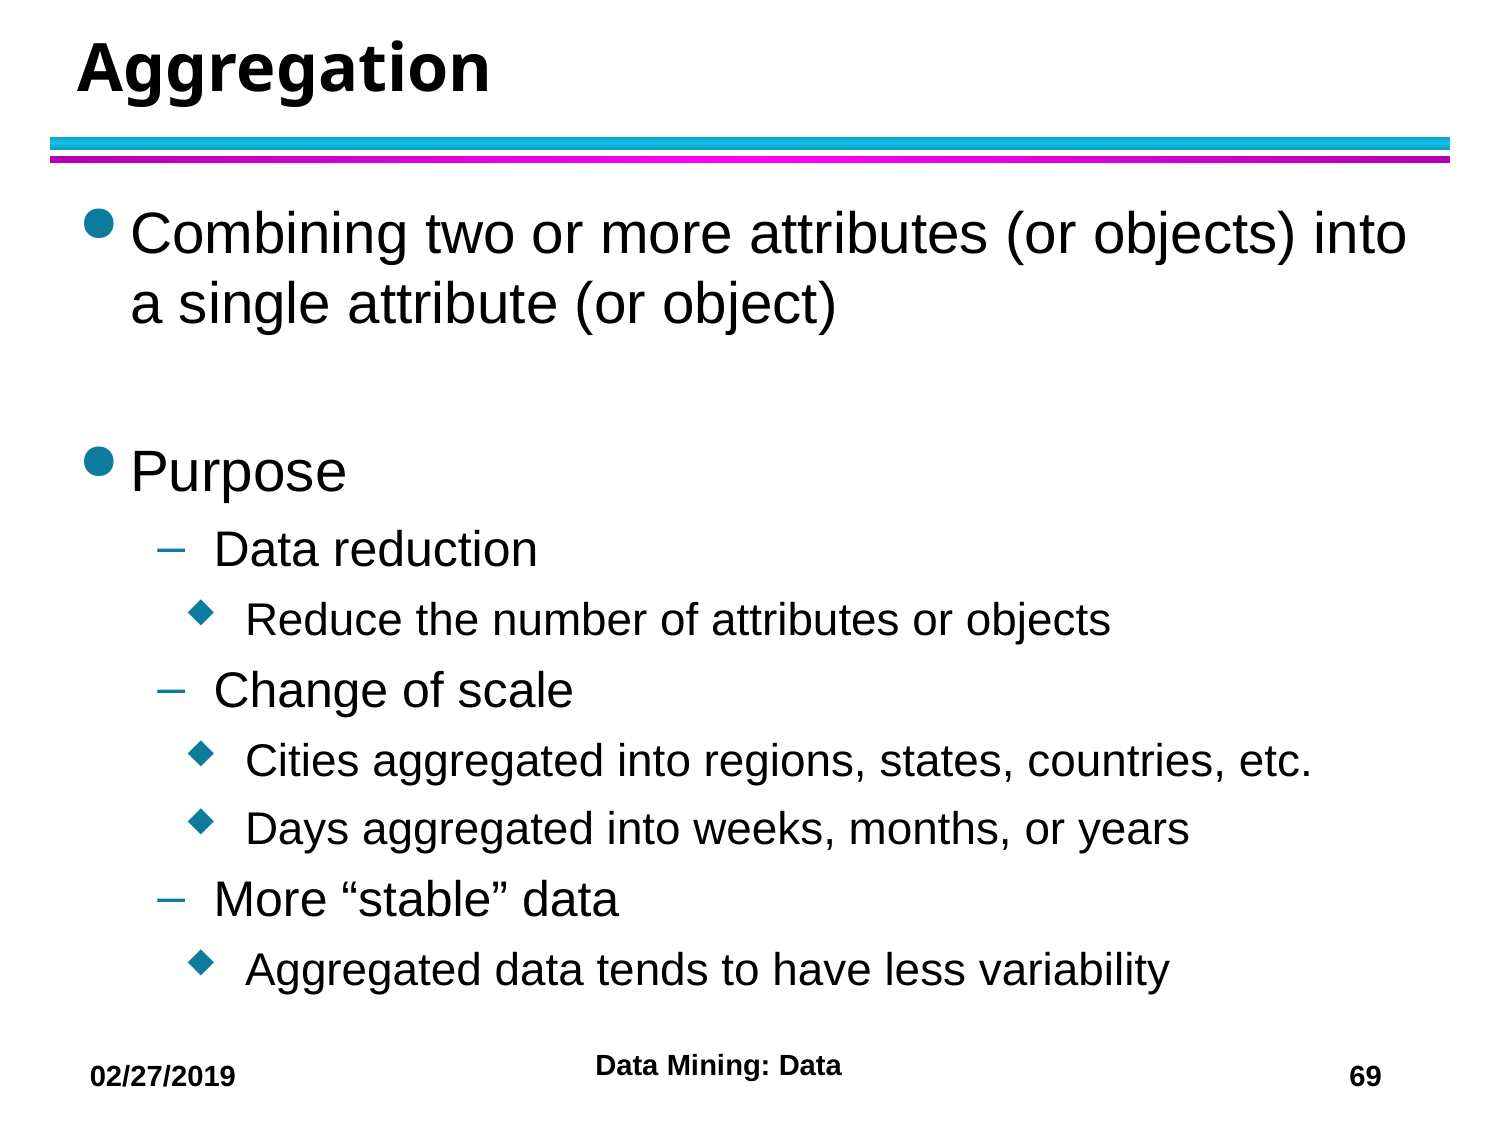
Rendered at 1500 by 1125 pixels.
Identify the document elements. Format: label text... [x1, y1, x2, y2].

list Combining two or more attributes (or objects) into a single attribute (or object) Purpose Data reduction Reduce the number of attributes or objects Change of scale Cities aggregated into regions, states, countries, etc. Days aggregated into weeks, months, or years More “stable” data Aggregated data tends to have less variability [67, 187, 1432, 1038]
title Aggregation [62, 24, 1421, 113]
